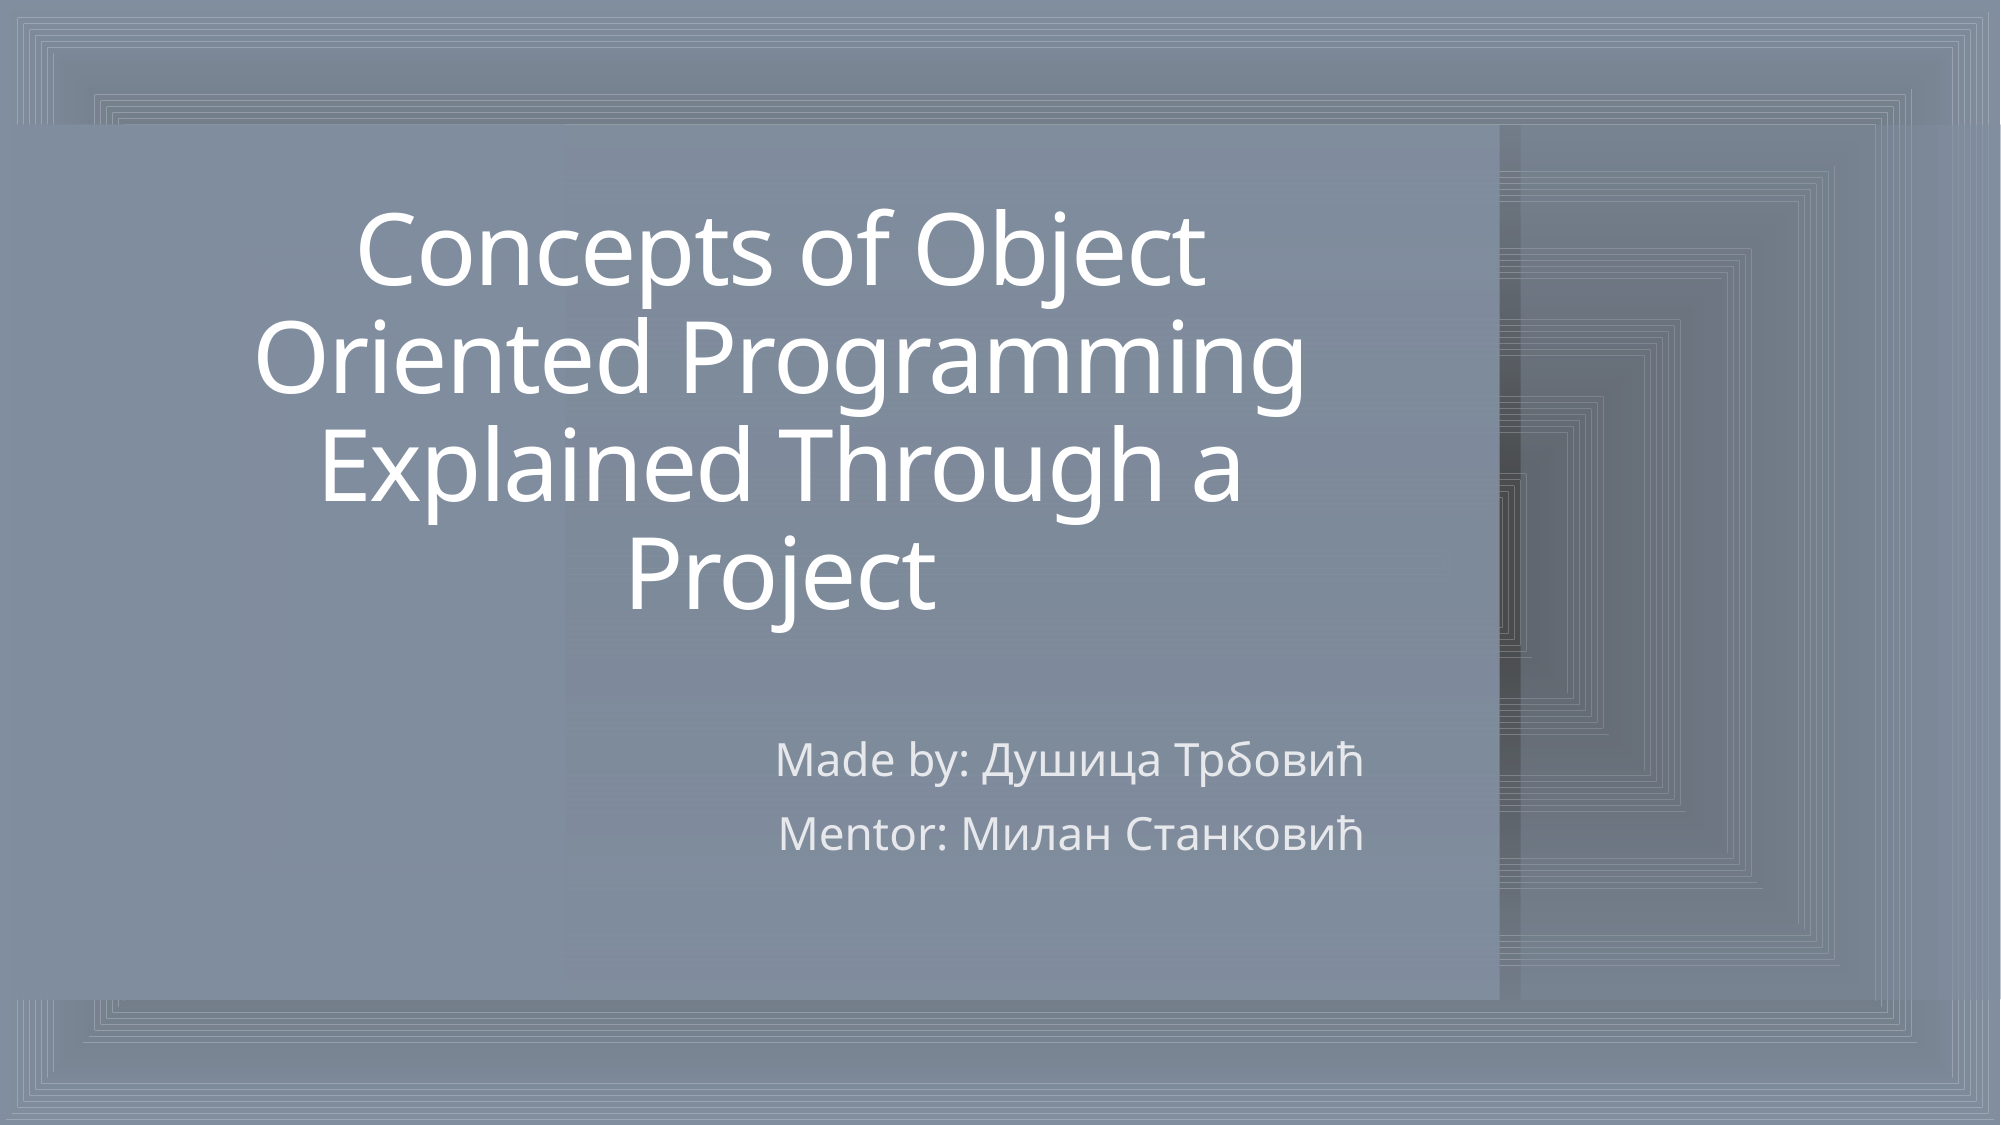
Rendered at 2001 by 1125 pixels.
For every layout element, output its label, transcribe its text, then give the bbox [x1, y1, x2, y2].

title Concepts of Object Oriented Programming Explained Through a Project [180, 309, 1381, 639]
subtitle Made by: Душица Трбовић Mentor: Милан Станковић [180, 729, 1381, 880]
